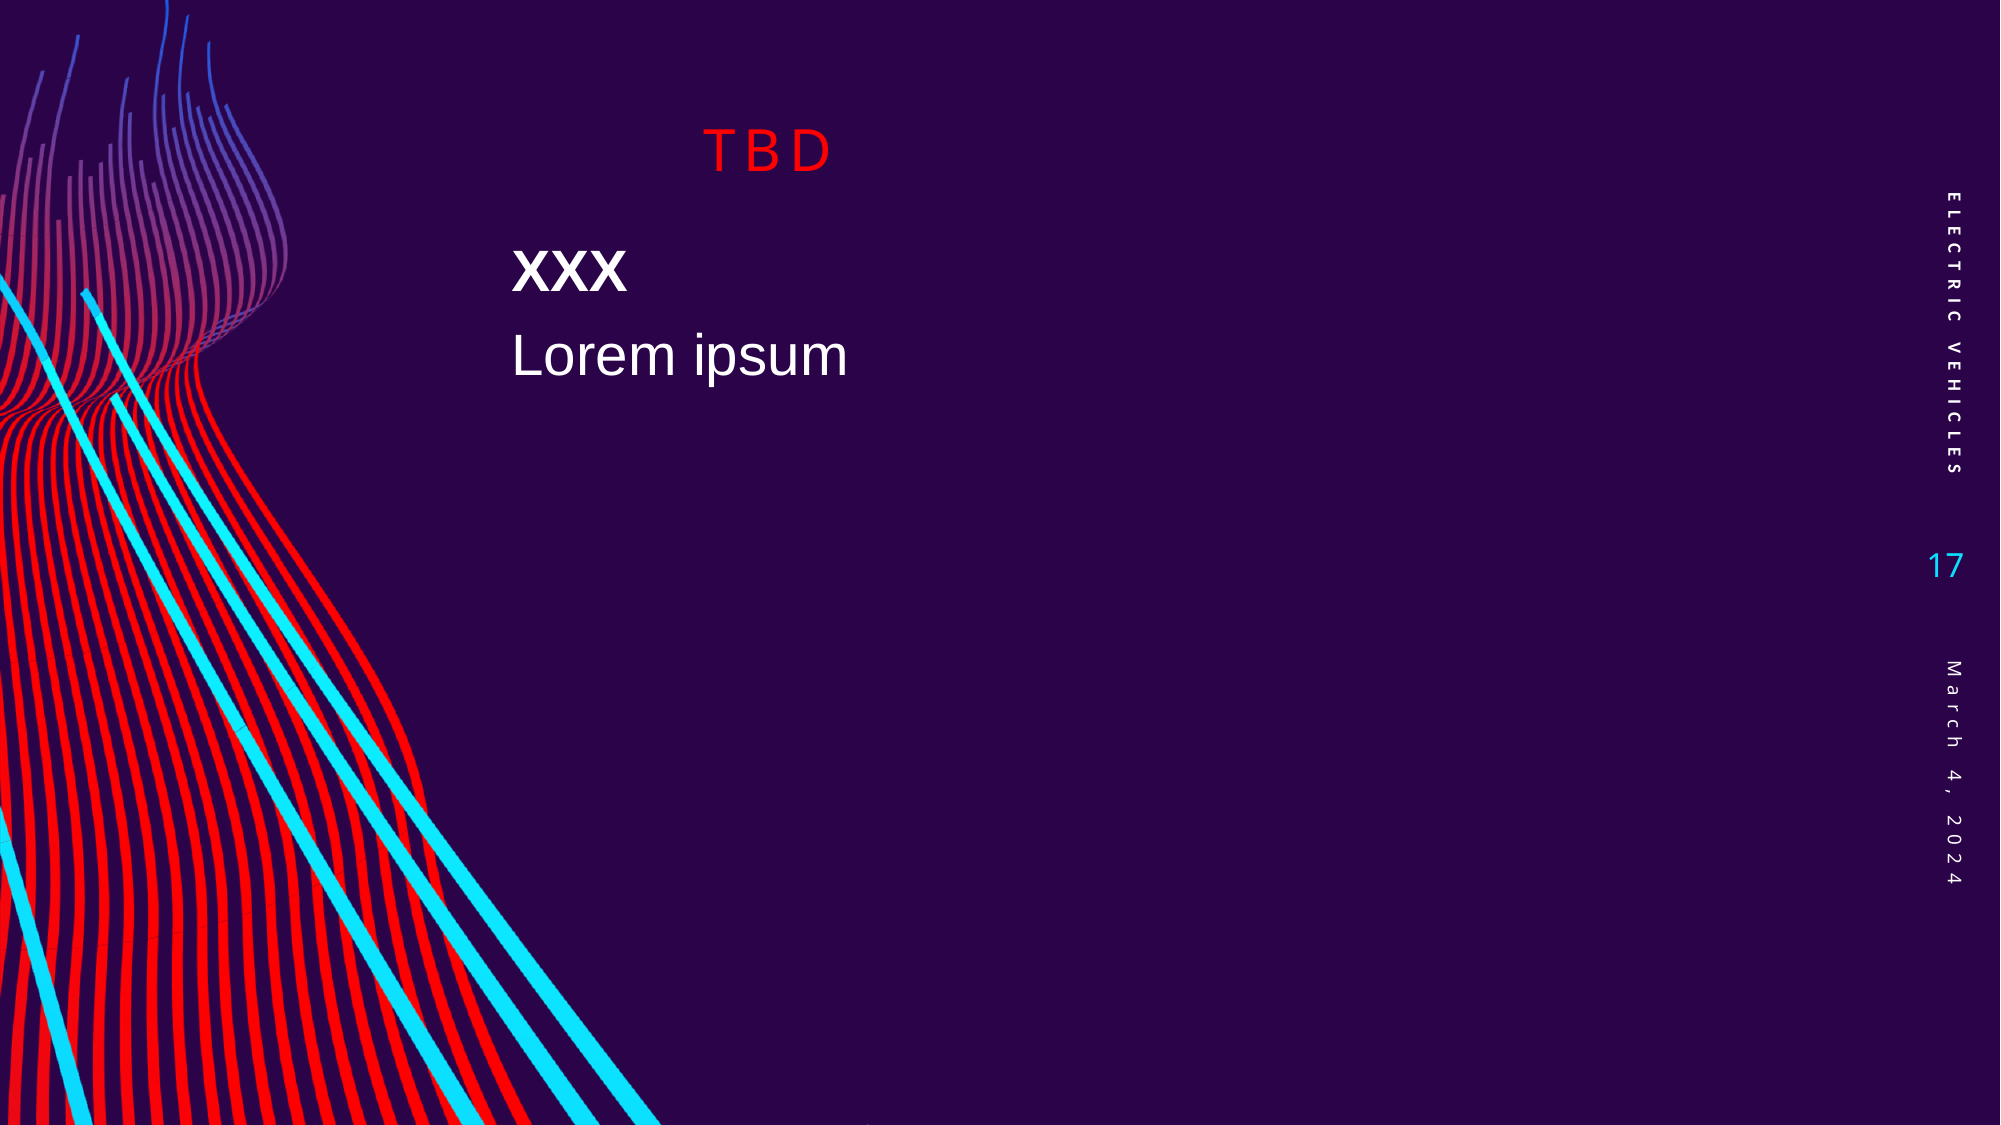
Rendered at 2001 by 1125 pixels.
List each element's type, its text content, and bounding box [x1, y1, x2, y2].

footer ELECTRIC VEHICLES [1925, 33, 1987, 489]
picture [0, 0, 2000, 1125]
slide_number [1925, 645, 1986, 1080]
slide_number 17 [1943, 519, 1980, 615]
text_box XXX Lorem ipsum [496, 234, 1943, 995]
title TBD [688, 113, 1687, 234]
